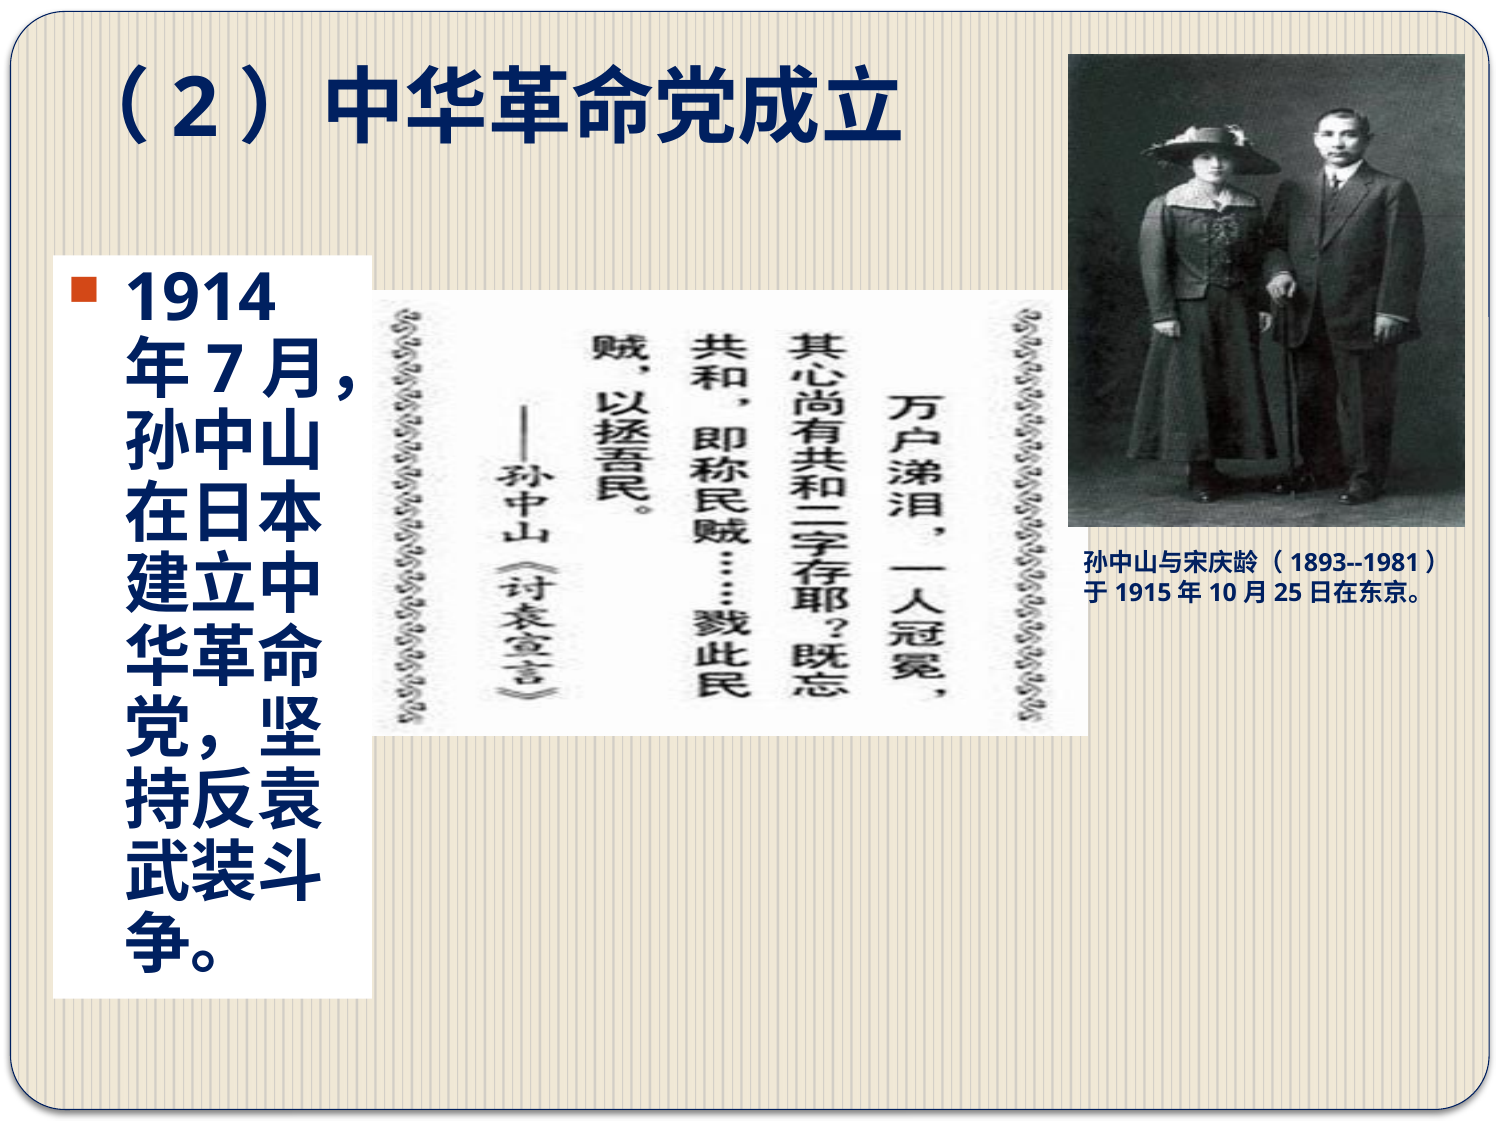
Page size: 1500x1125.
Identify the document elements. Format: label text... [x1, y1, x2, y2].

picture [371, 290, 1088, 736]
text_box 1914年7月，孙中山在日本建立中华革命党，坚持反袁武装斗争。 [53, 255, 372, 999]
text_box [1068, 54, 1471, 615]
text_box （2）中华革命党成立 [53, 45, 1425, 233]
